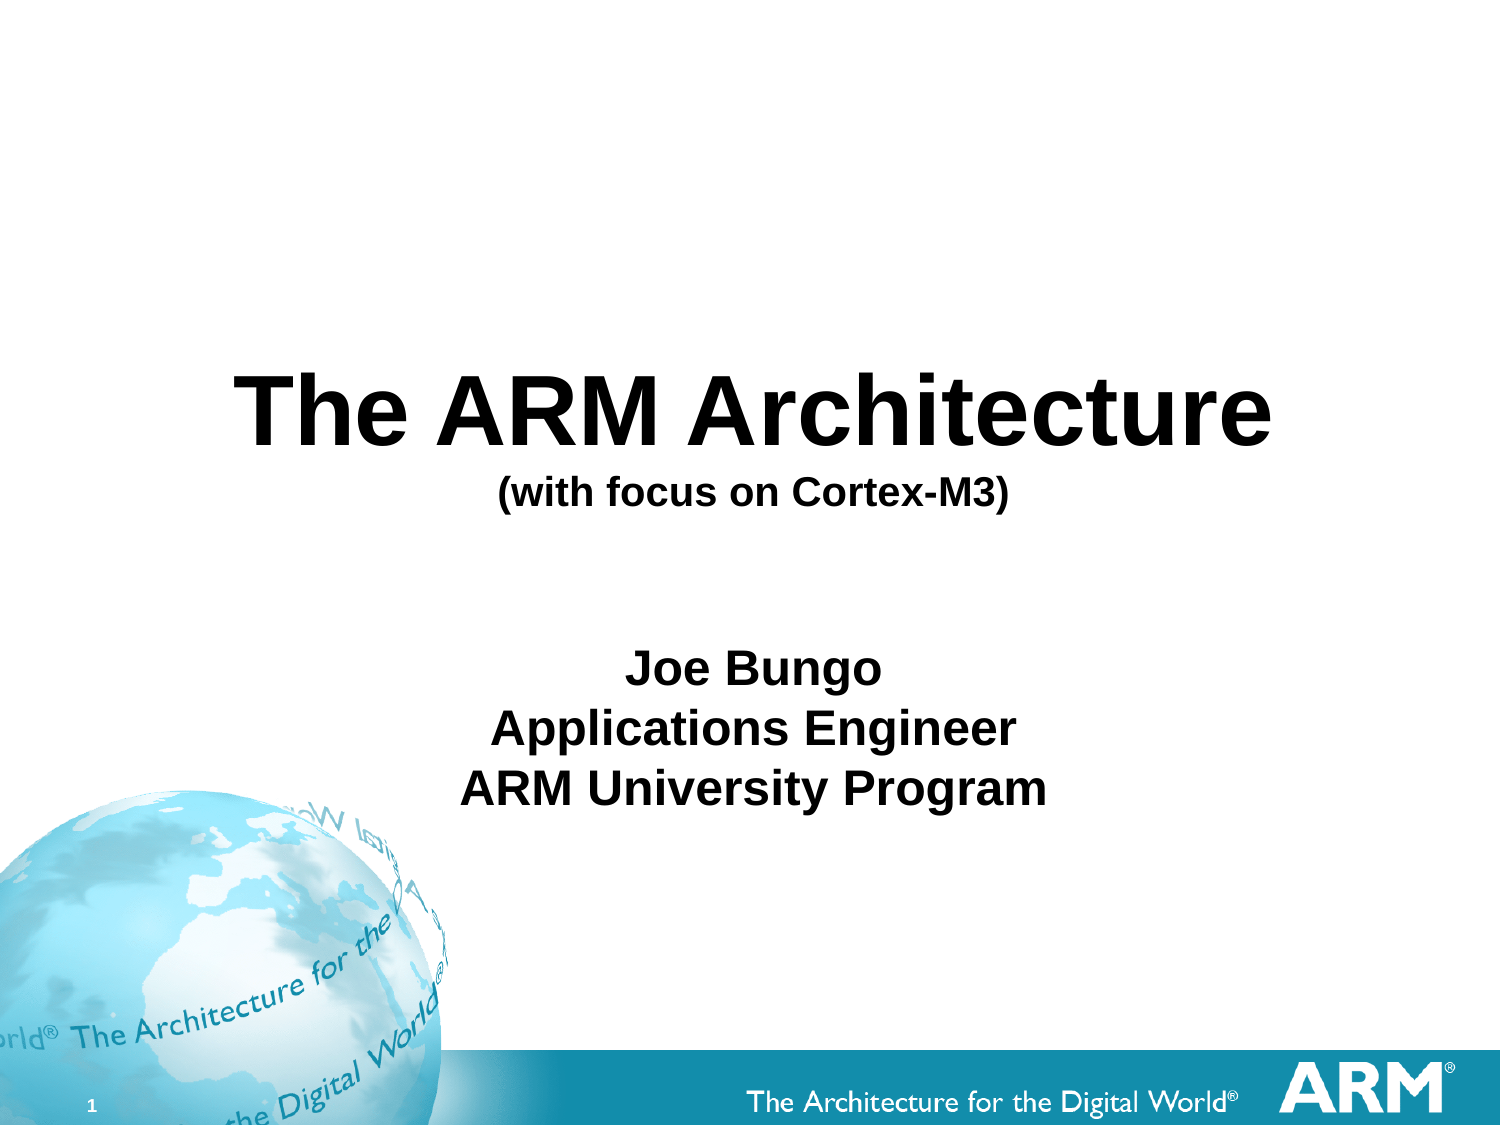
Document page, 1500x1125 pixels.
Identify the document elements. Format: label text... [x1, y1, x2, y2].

picture [0, 780, 1500, 1125]
title The ARM Architecture (with focus on Cortex-M3) Joe Bungo Applications Engineer ARM University Program [151, 337, 1356, 570]
